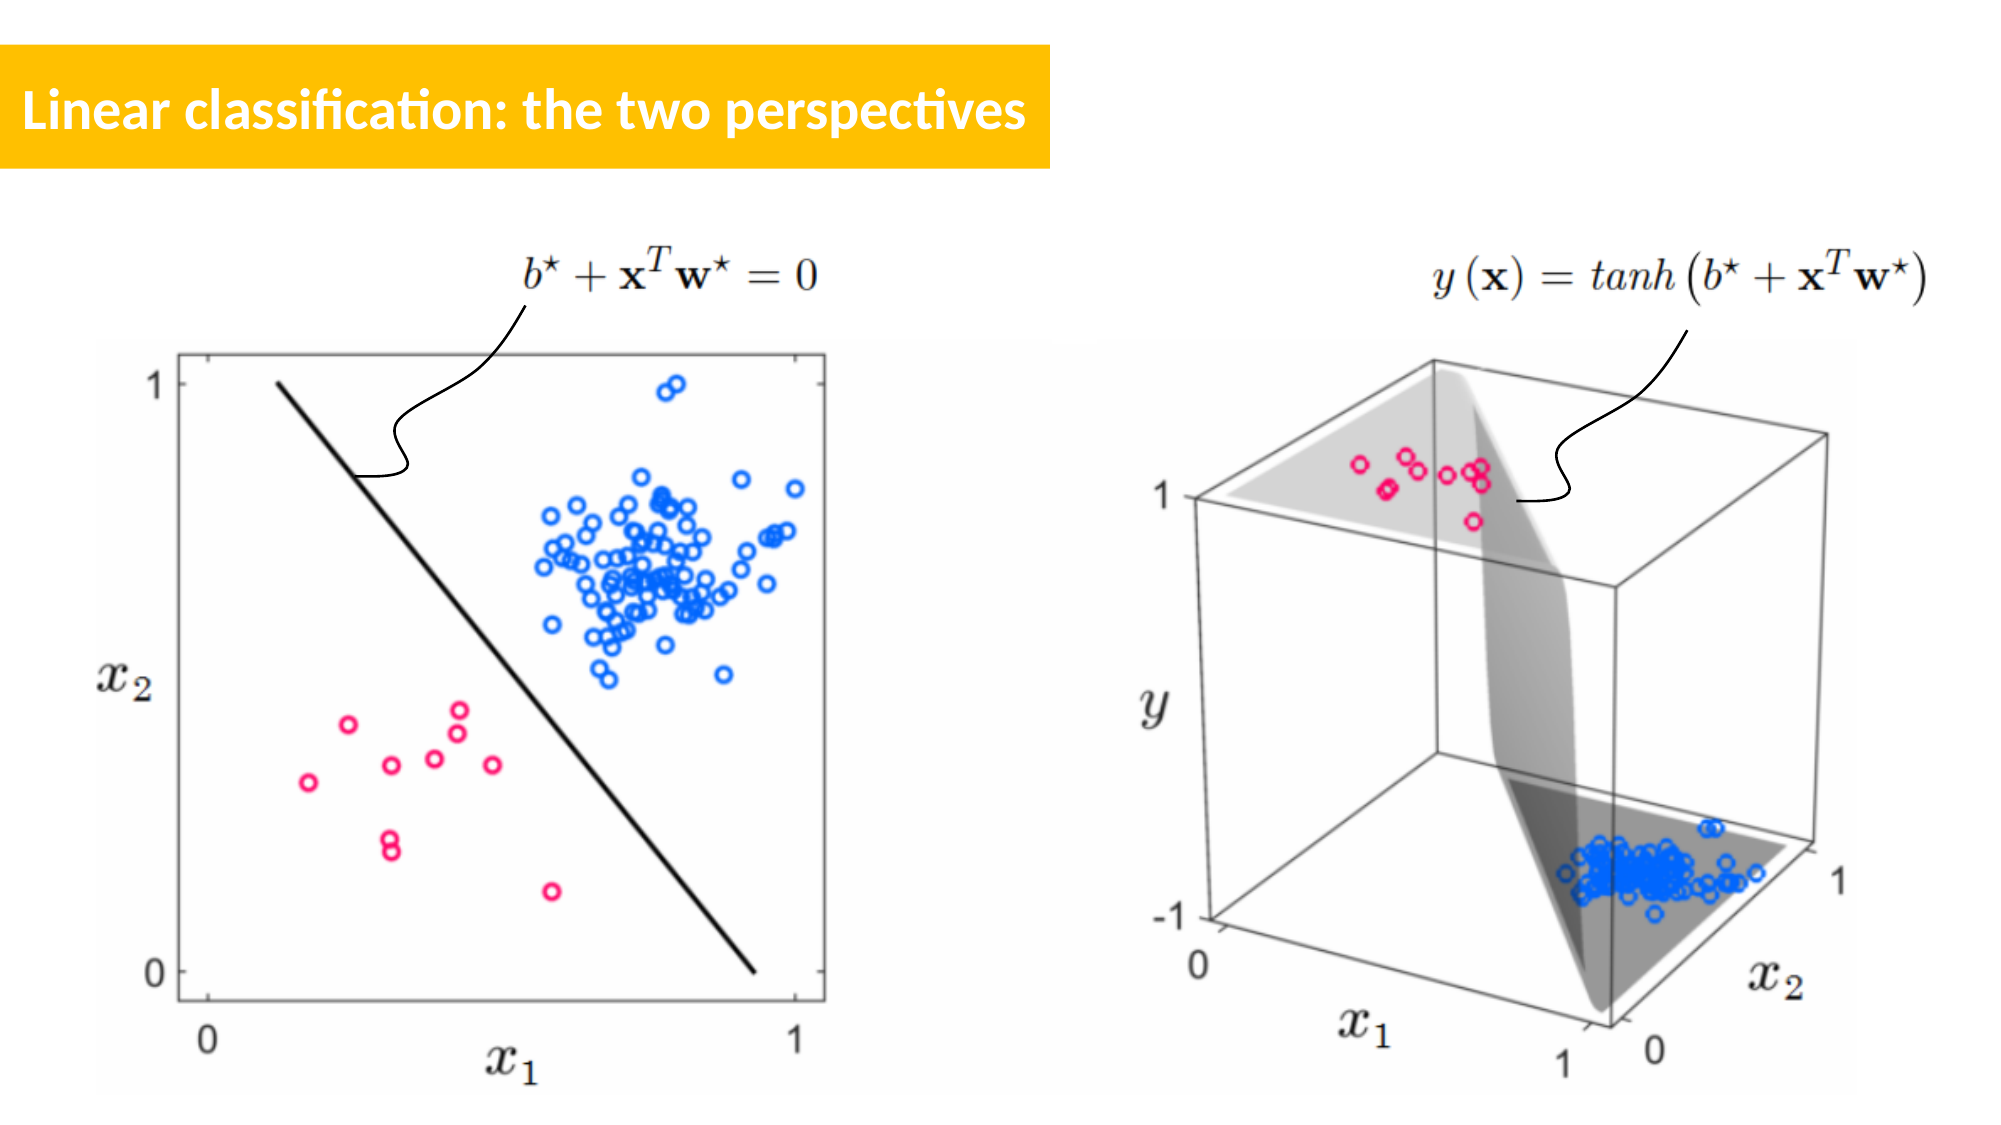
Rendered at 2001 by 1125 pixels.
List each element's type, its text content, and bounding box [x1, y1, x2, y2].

picture [1426, 239, 1935, 316]
picture [95, 337, 1858, 1095]
text_box Linear classification: the two perspectives [0, 44, 1050, 169]
text_box [495, 314, 520, 335]
picture [516, 239, 828, 308]
